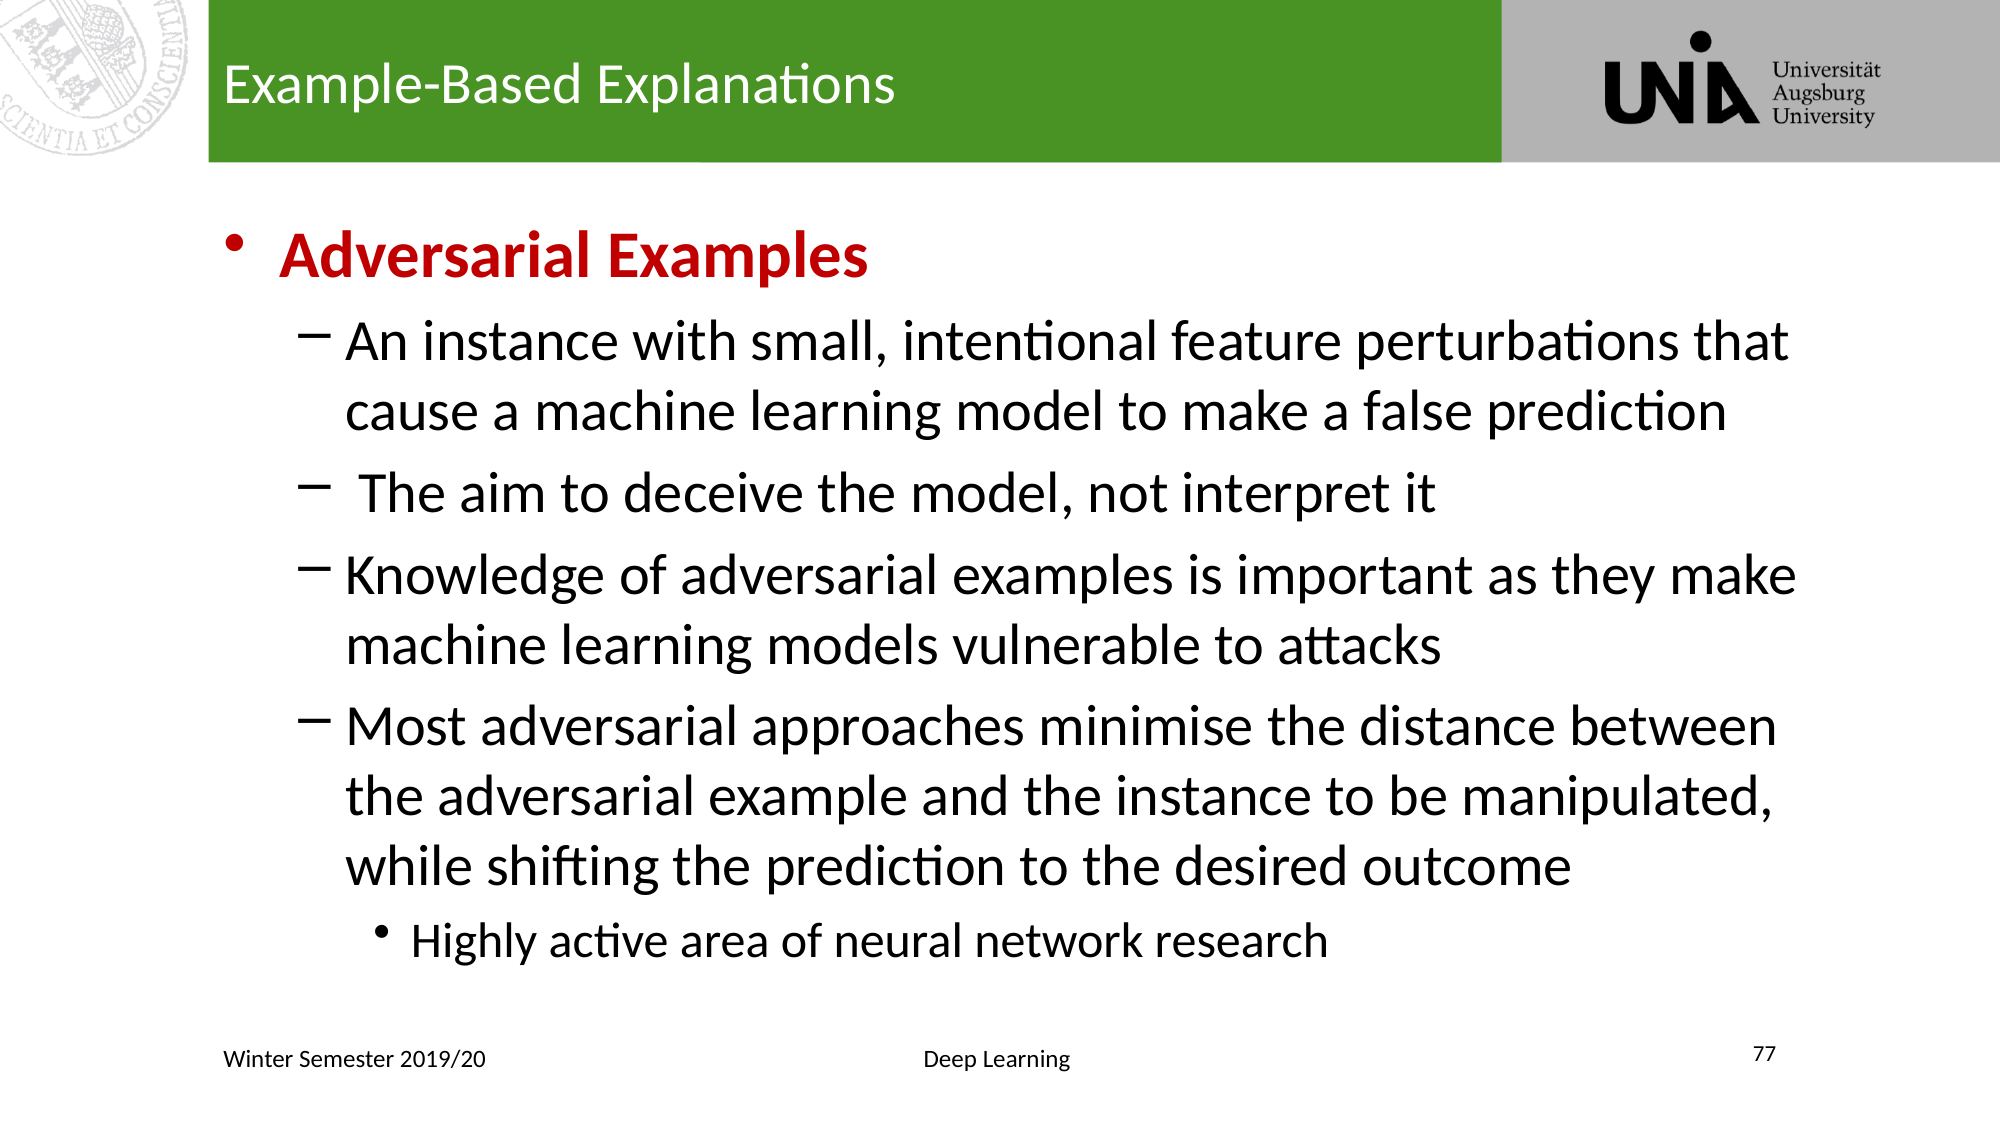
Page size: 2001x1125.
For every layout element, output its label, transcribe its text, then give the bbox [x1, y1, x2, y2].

slide_number 77 [1478, 1030, 1792, 1106]
list Adversarial Examples An instance with small, intentional feature perturbations that cause a machine learning model to make a false prediction The aim to deceive the model, not interpret it Knowledge of adversarial examples is important as they make machine learning models vulnerable to attacks Most adversarial approaches minimise the distance between the adversarial example and the instance to be manipulated, while shifting the prediction to the desired outcome Highly active area of neural network research [208, 203, 1822, 1014]
title Example-Based Explanations [208, 22, 1875, 138]
picture [0, 0, 188, 156]
picture [1568, 12, 1934, 271]
